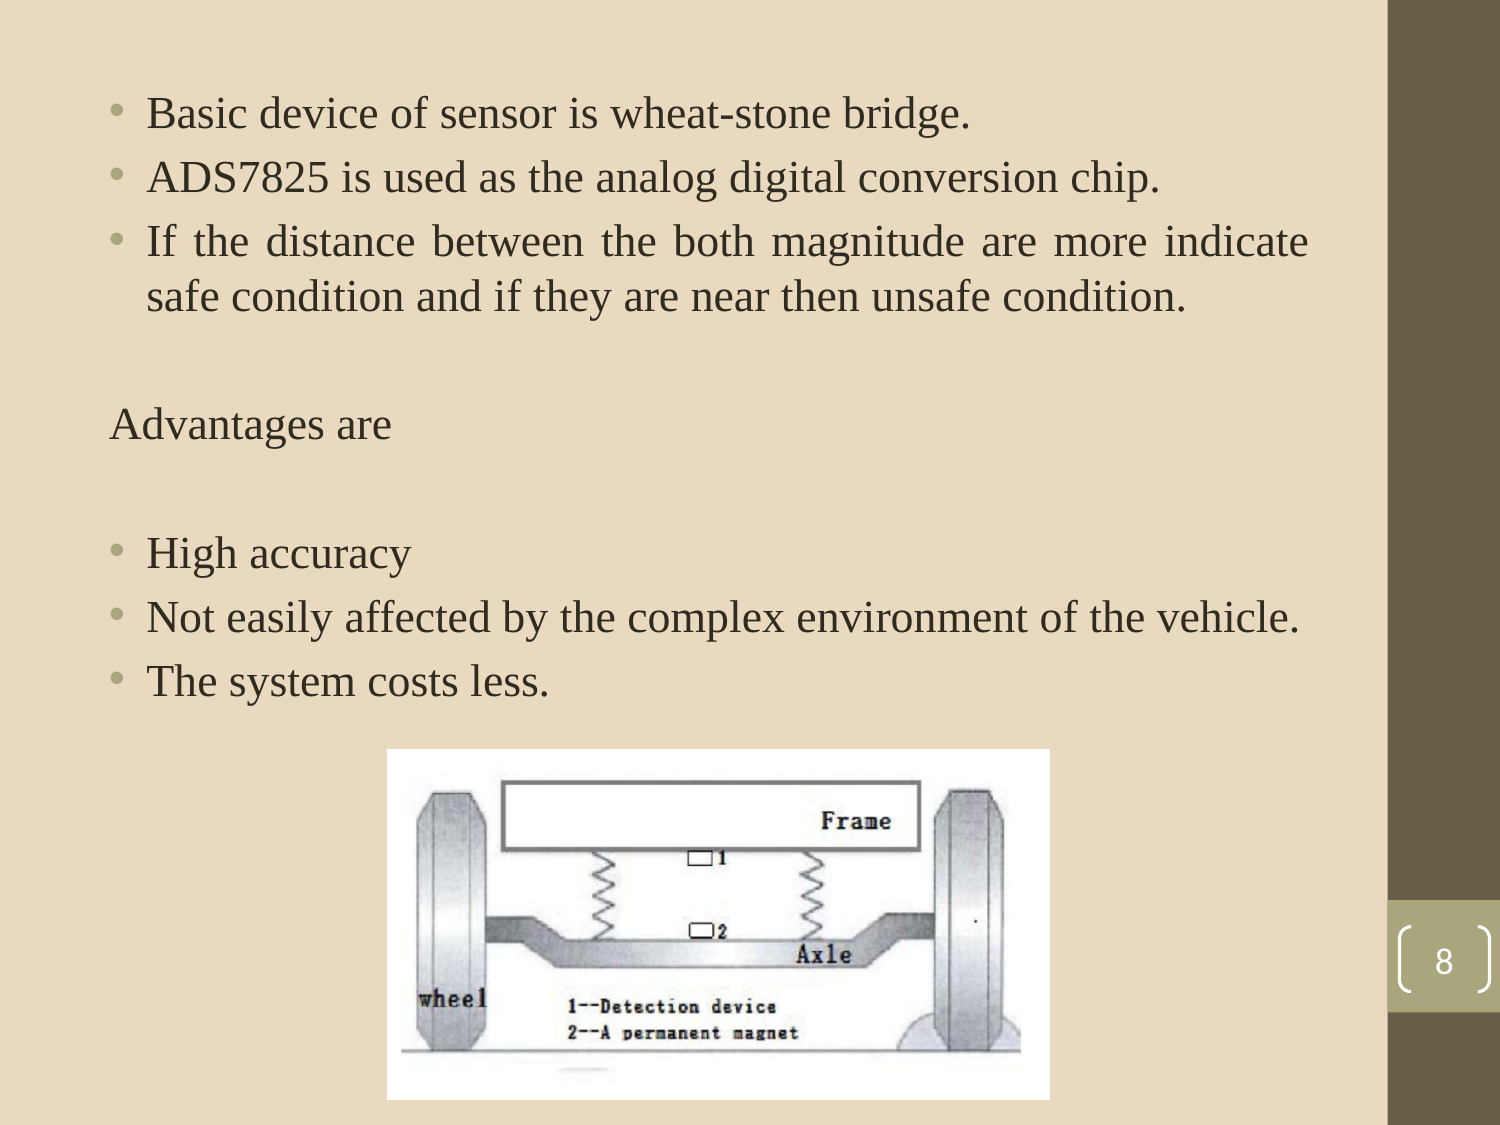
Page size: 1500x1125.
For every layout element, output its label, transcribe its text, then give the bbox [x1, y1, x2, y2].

picture [386, 749, 1051, 1101]
slide_number 8 [1397, 925, 1492, 994]
list Basic device of sensor is wheat-stone bridge. ADS7825 is used as the analog digital conversion chip. If the distance between the both magnitude are more indicate safe condition and if they are near then unsafe condition. Advantages are High accuracy Not easily affected by the complex environment of the vehicle. The system costs less. [75, 75, 1325, 1038]
